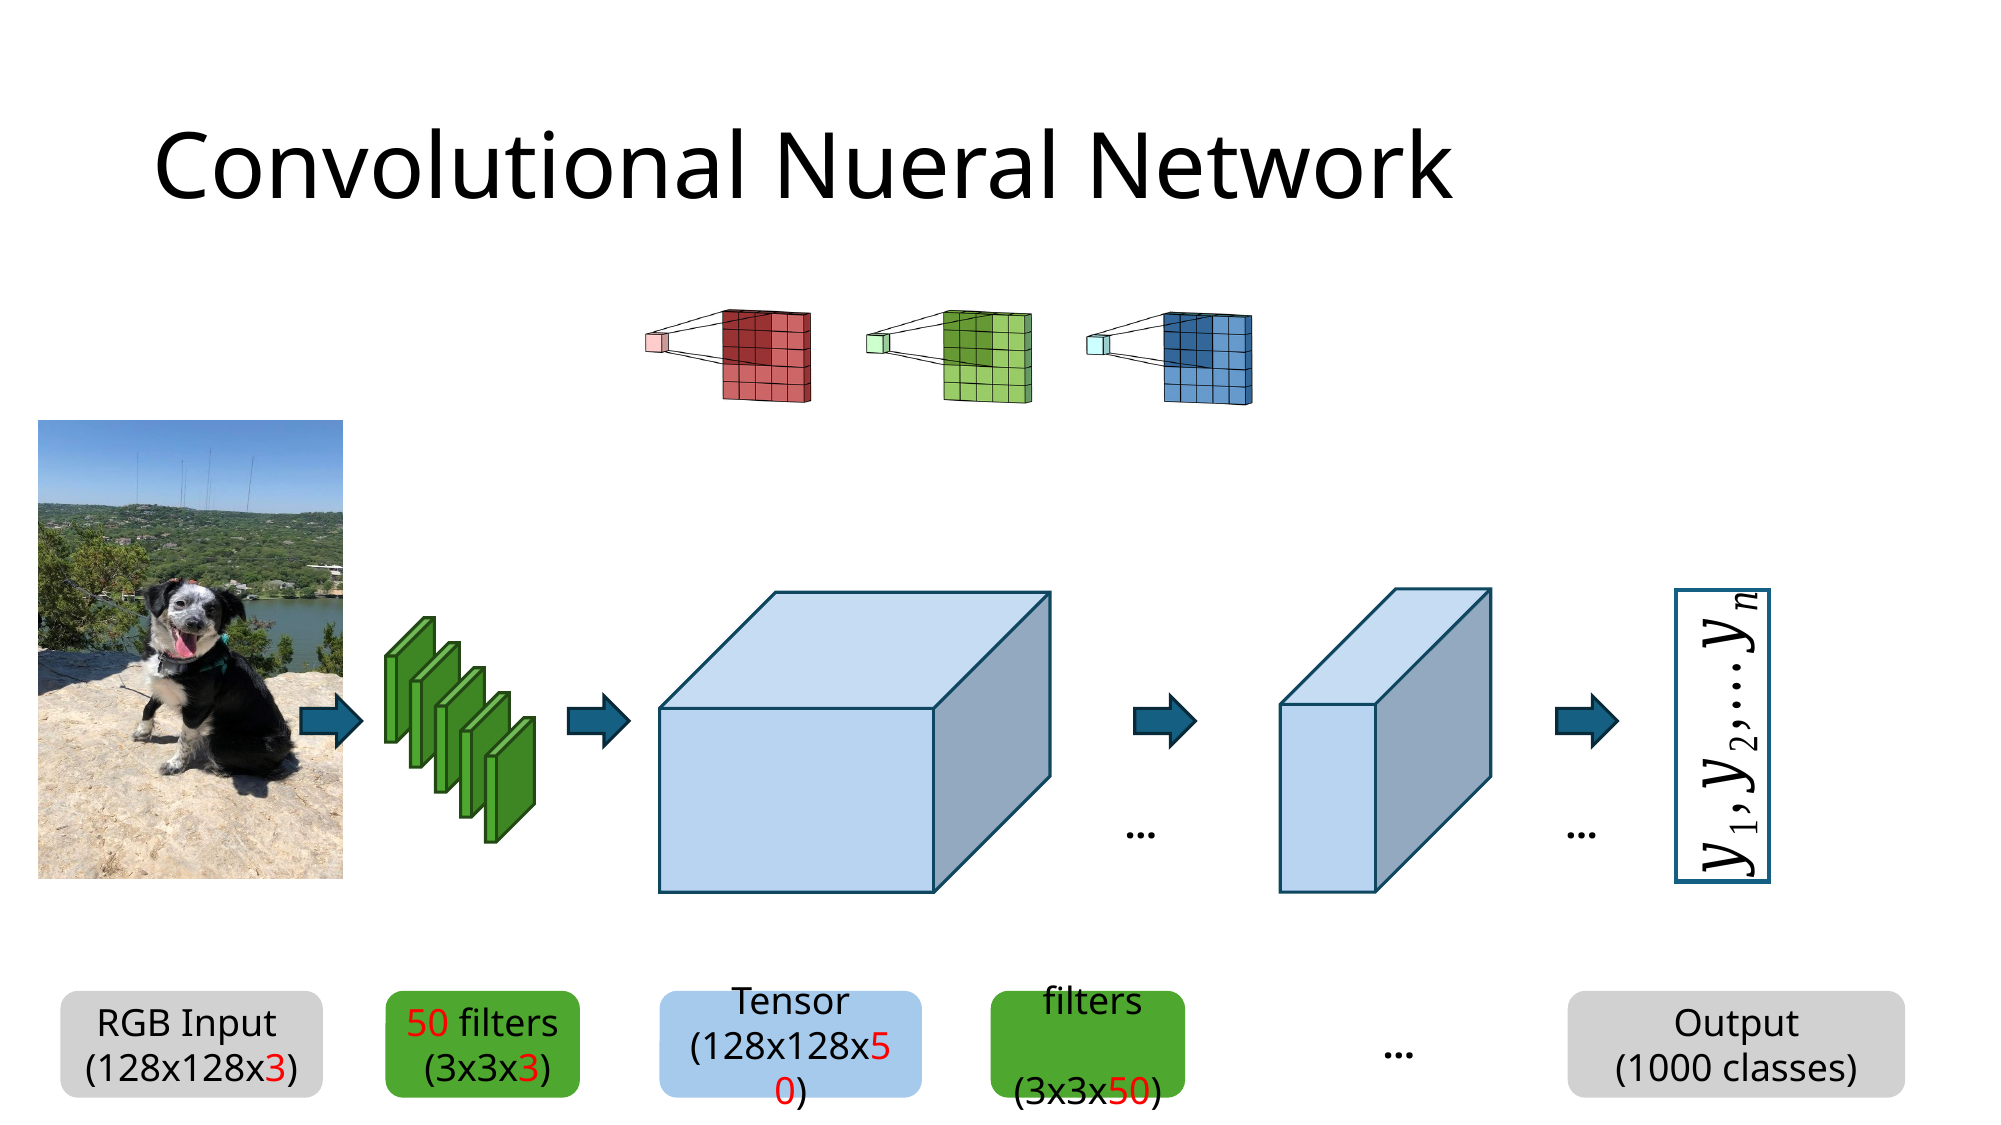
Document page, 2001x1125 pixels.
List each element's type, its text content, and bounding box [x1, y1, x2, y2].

text_box 4x3 [1286, 591, 1485, 702]
text_box … [1550, 794, 1655, 854]
picture [619, 287, 1300, 540]
text_box … [1110, 794, 1214, 854]
text_box [566, 692, 632, 750]
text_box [384, 617, 535, 843]
text_box Tensor (128x128x50) [657, 989, 924, 1100]
text_box [658, 590, 1052, 894]
text_box [1133, 692, 1198, 750]
text_box 50 filters (3x3x3) [383, 989, 582, 1100]
text_box [1555, 692, 1620, 750]
text_box [343, 700, 364, 742]
picture [37, 419, 343, 880]
title Convolutional Nueral Network [137, 59, 1863, 278]
text_box [1278, 587, 1493, 894]
text_box … [1368, 1013, 1473, 1074]
text_box Output (1000 classes) [1566, 989, 1907, 1100]
text_box [666, 594, 1044, 706]
text_box RGB Input (128x128x3) [58, 989, 325, 1100]
